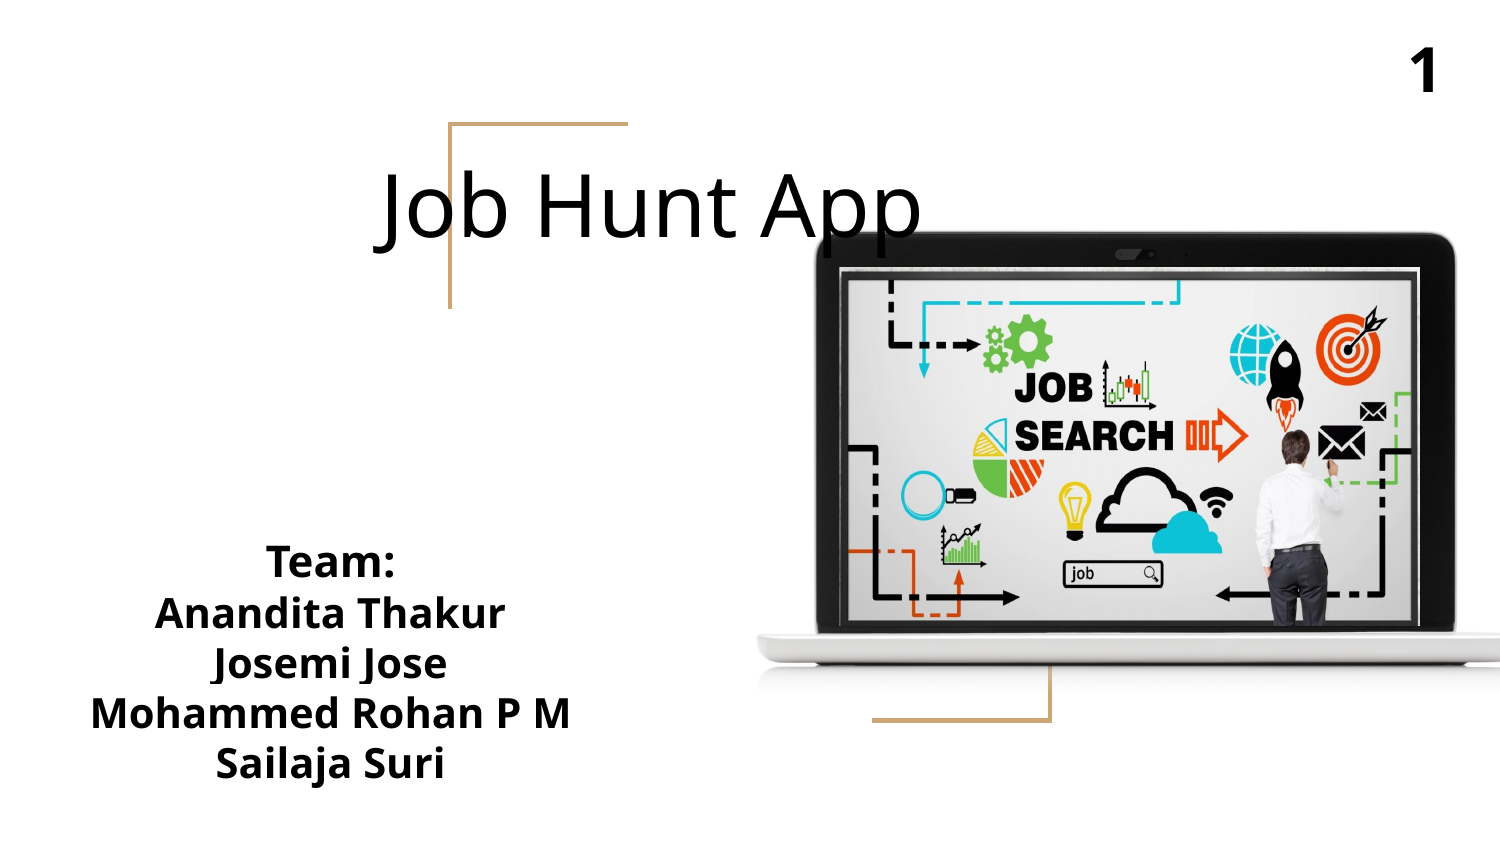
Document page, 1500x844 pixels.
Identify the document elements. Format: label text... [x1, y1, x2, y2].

text_box 1 [1392, 15, 1500, 121]
subtitle Team: Anandita Thakur Josemi Jose Mohammed Rohan P M Sailaja Suri [20, 519, 642, 655]
title Job Hunt App [341, 32, 964, 270]
picture [755, 229, 1500, 693]
